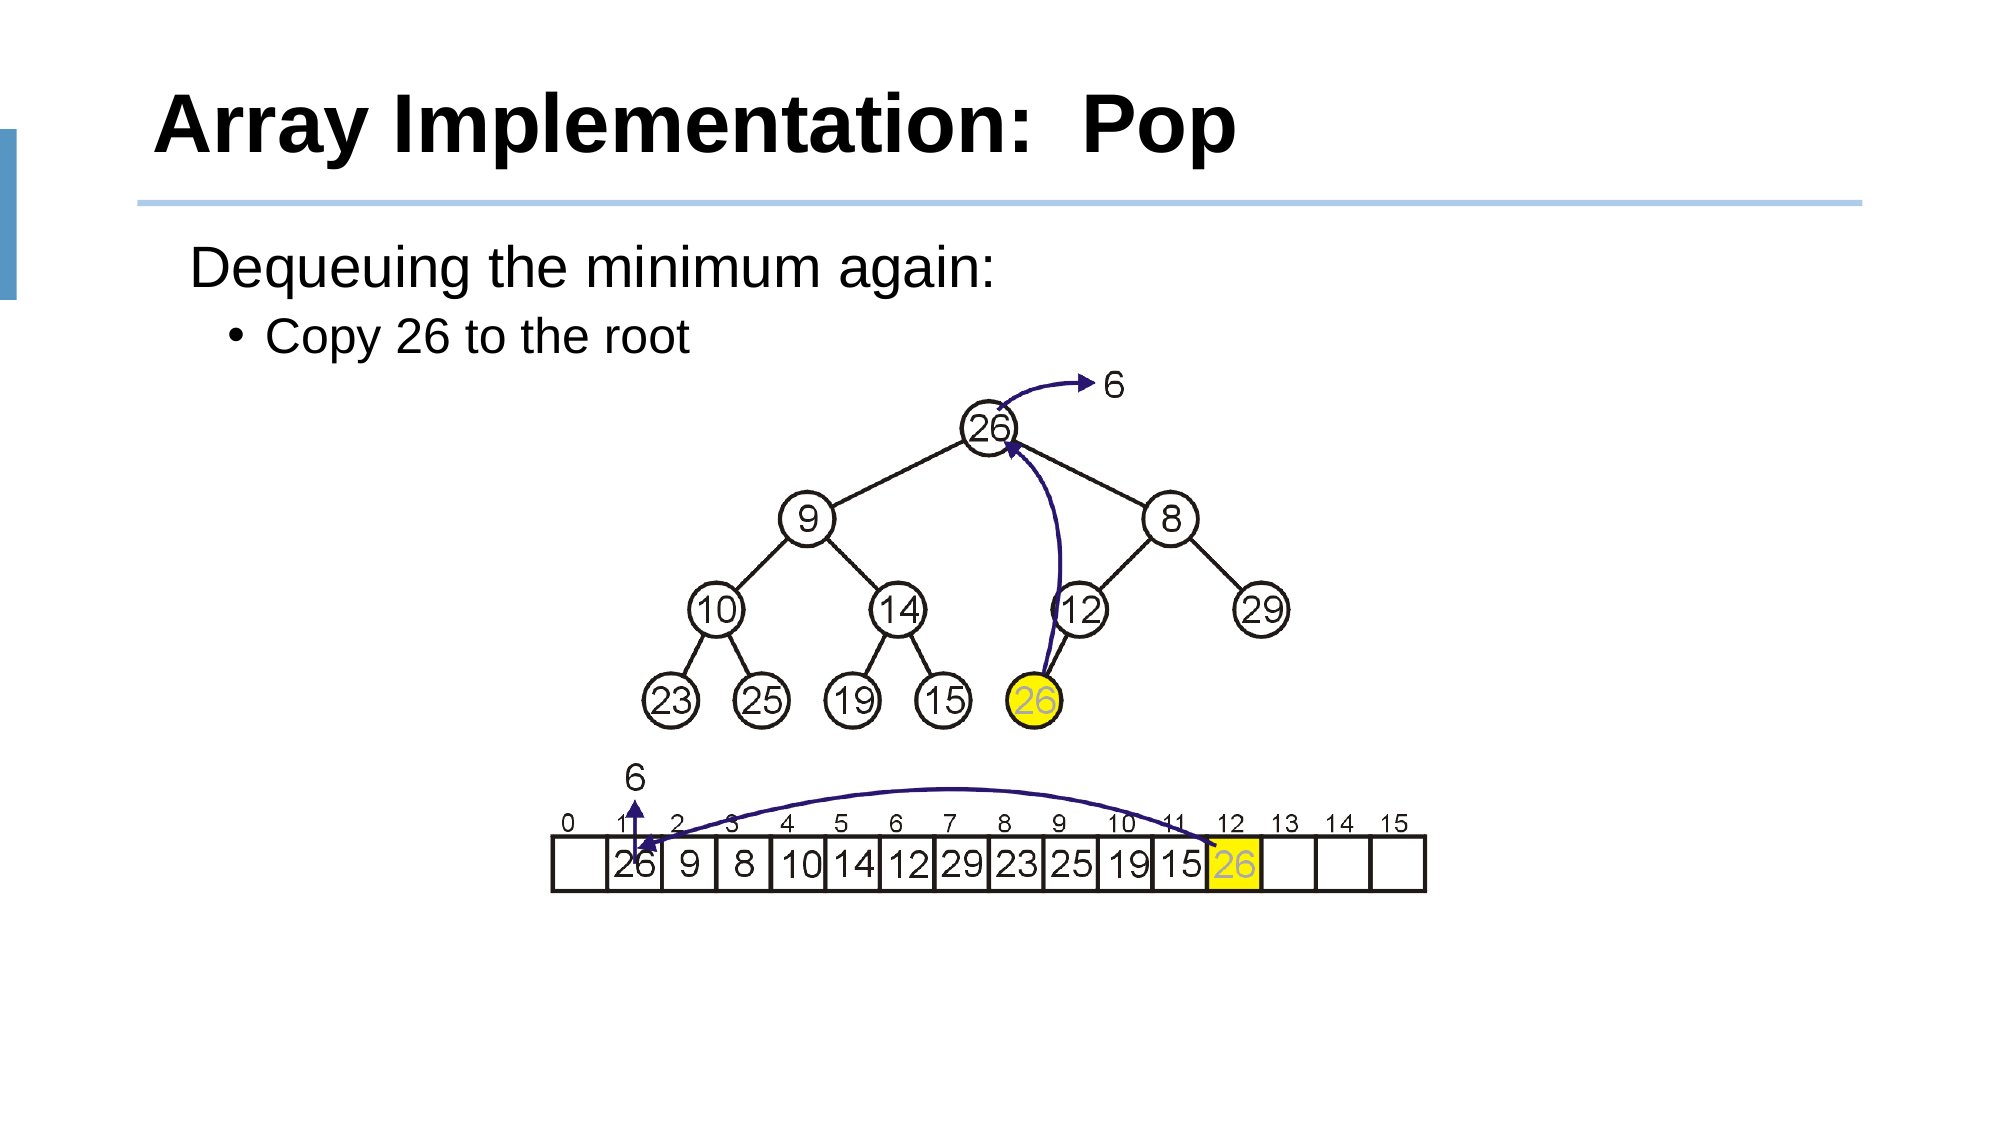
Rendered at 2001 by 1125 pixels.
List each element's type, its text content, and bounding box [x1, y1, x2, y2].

title Array Implementation: Pop [137, 42, 1863, 208]
picture [542, 364, 1434, 900]
list Dequeuing the minimum again: Copy 26 to the root [137, 229, 1863, 1014]
